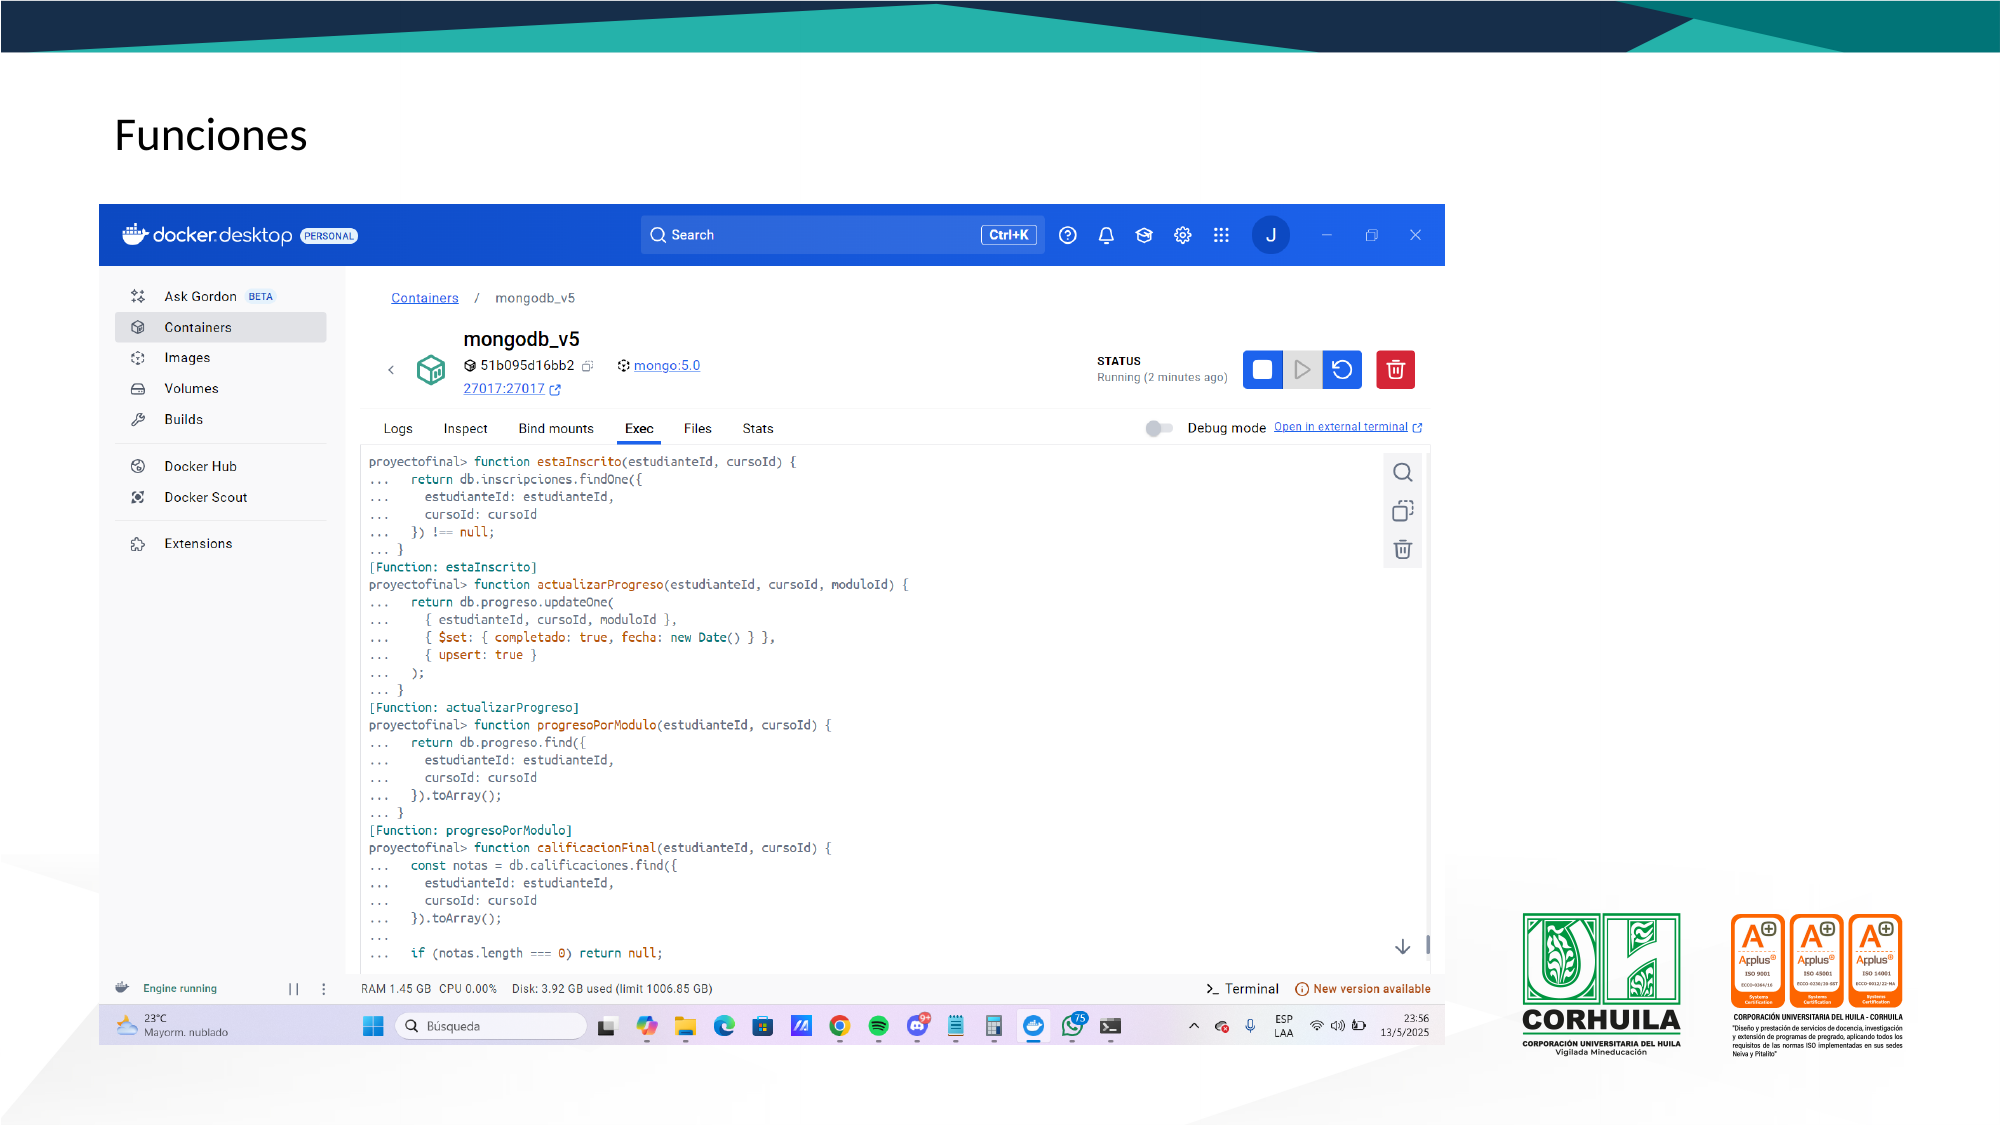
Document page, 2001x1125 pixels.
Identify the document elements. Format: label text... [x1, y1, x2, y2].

text_box Funciones [99, 96, 407, 168]
picture [0, 0, 2000, 1125]
